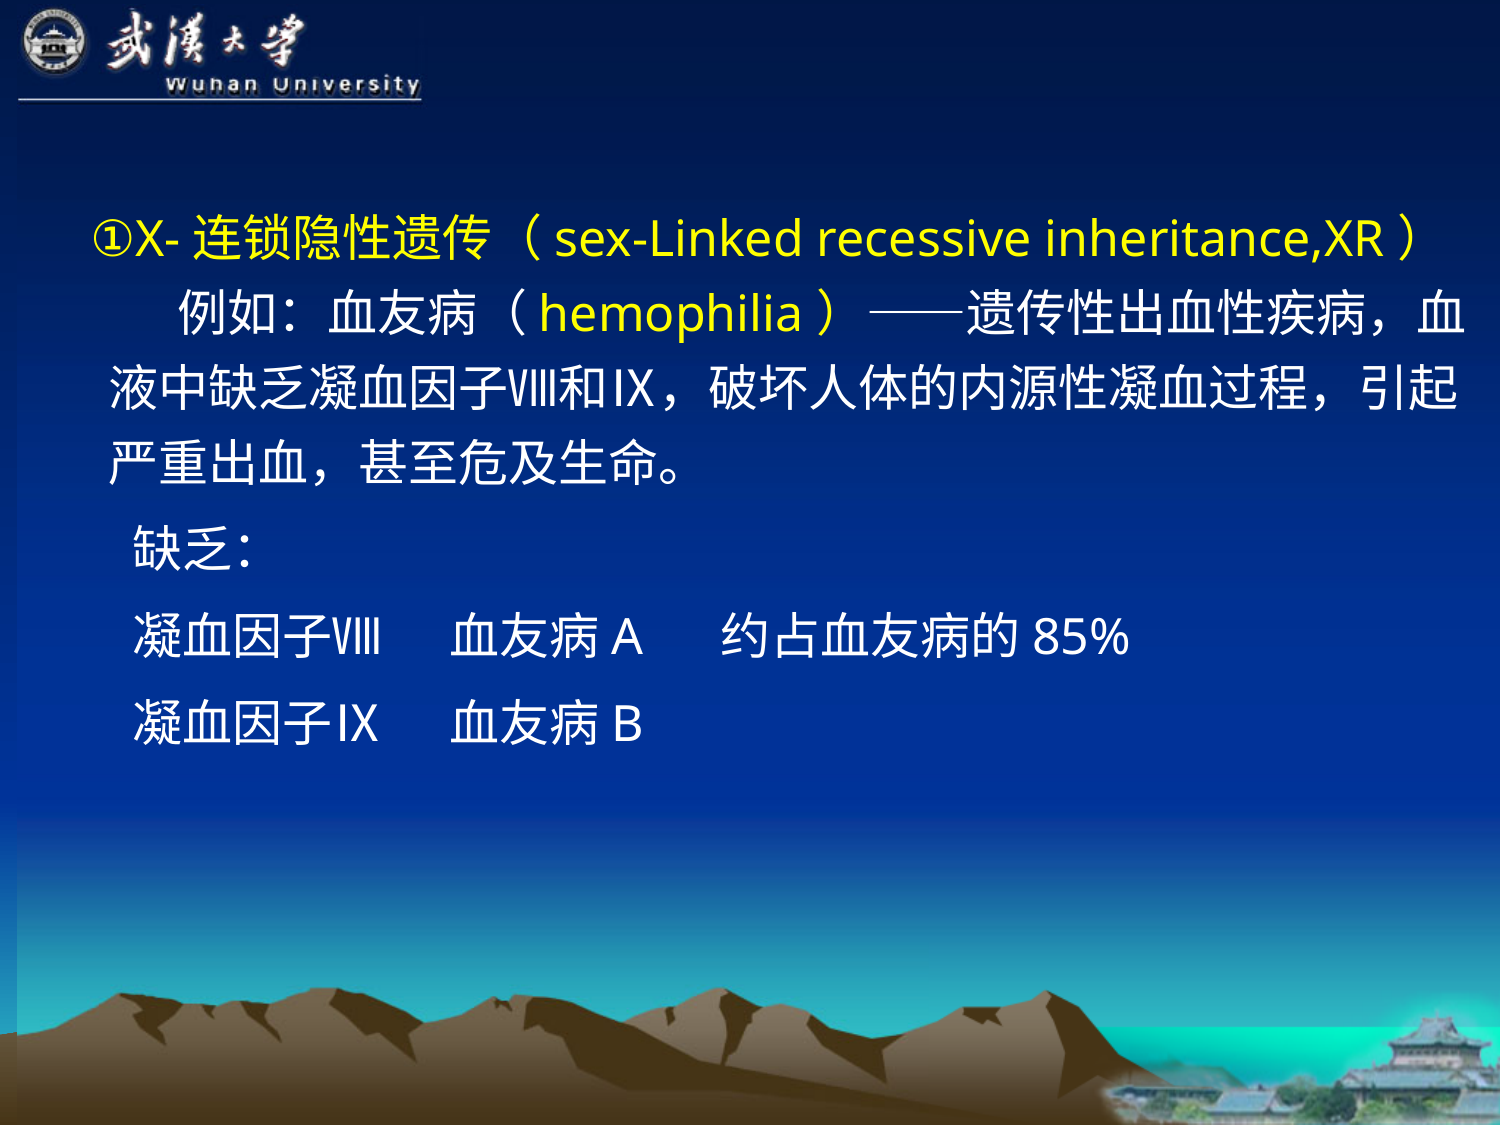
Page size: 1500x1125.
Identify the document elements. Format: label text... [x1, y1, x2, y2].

list ①X-连锁隐性遗传（sex-Linked recessive inheritance,XR） 例如：血友病（hemophilia）——遗传性出血性疾病，血液中缺乏凝血因子Ⅷ和Ⅸ，破坏人体的内源性凝血过程，引起严重出血，甚至危及生命。 缺乏： 凝血因子Ⅷ 血友病A 约占血友病的85% 凝血因子Ⅸ 血友病B [37, 112, 1500, 825]
picture [17, 4, 1500, 1125]
